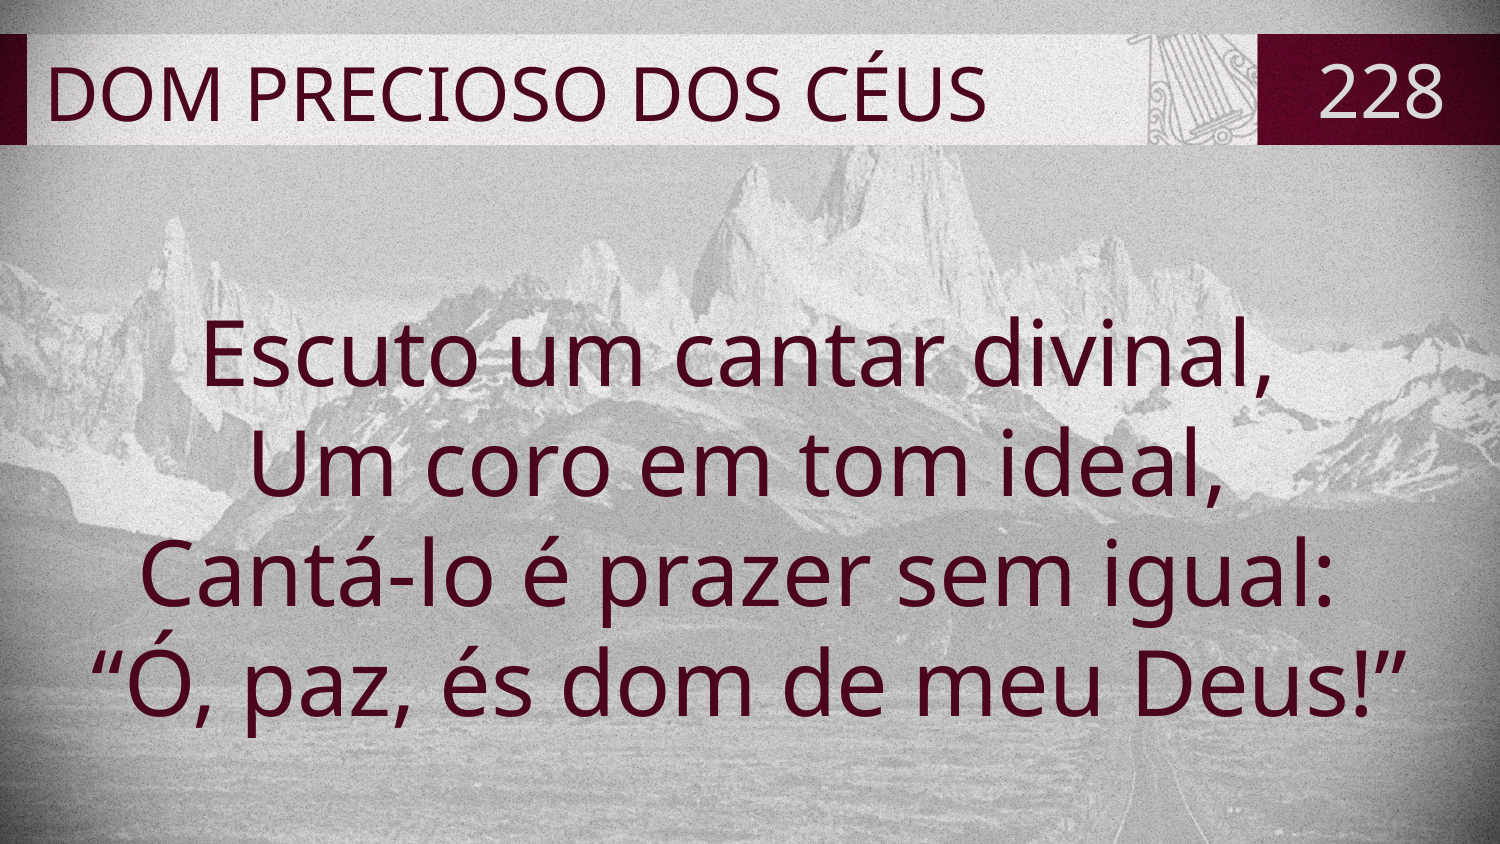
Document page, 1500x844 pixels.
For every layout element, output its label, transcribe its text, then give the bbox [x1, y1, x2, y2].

title DOM PRECIOSO DOS CÉUS [29, 33, 1258, 151]
list Escuto um cantar divinal, Um coro em tom ideal, Cantá-lo é prazer sem igual: “Ó, paz, és dom de meu Deus!” [0, 185, 1500, 844]
picture [0, 0, 1500, 185]
list 228 [1281, 36, 1483, 143]
